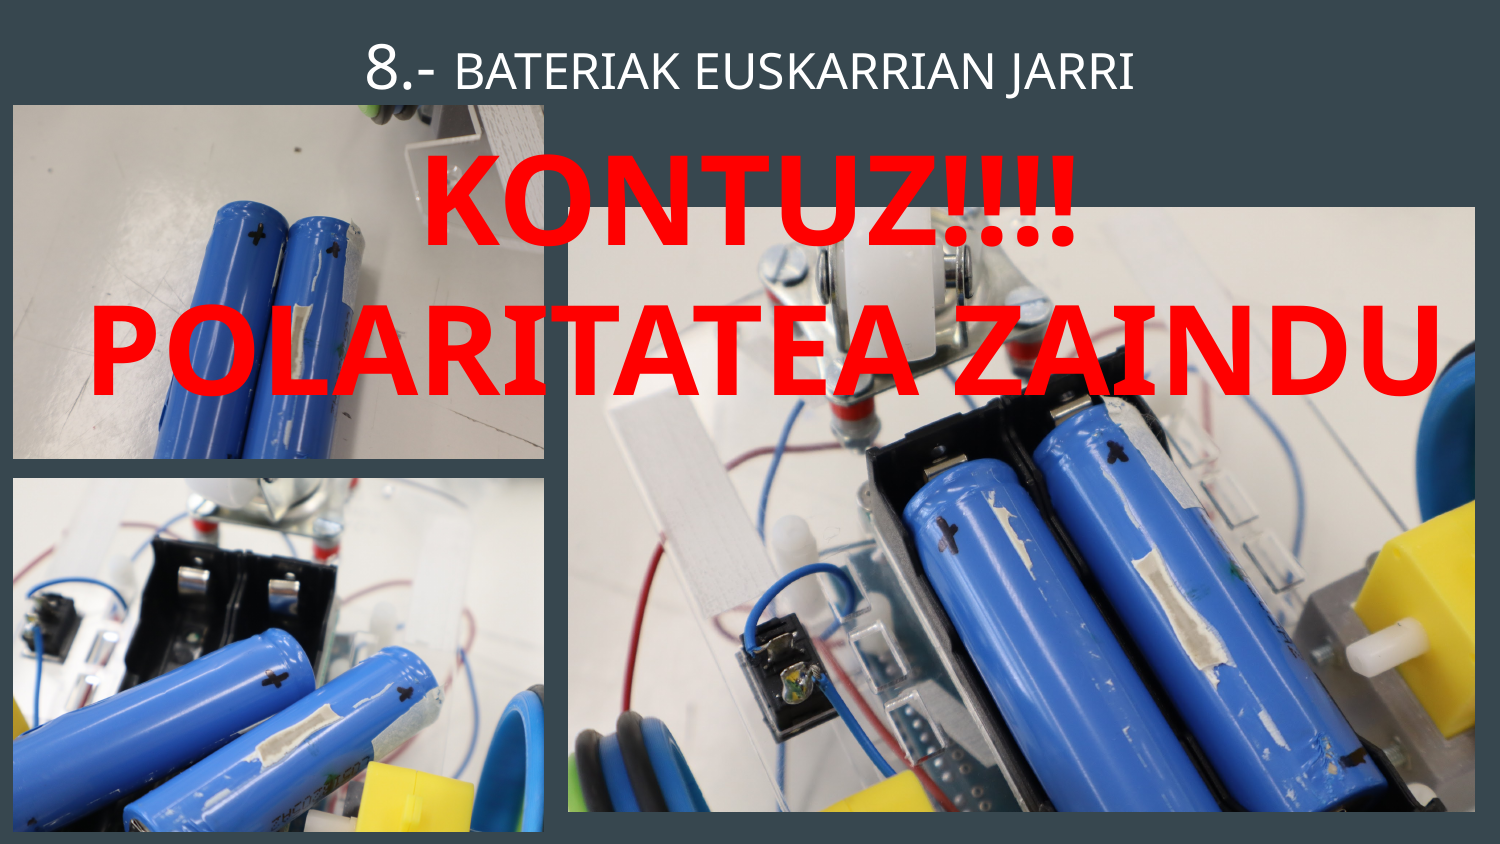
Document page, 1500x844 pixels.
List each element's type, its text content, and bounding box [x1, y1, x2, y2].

picture [13, 105, 544, 459]
text_box KONTUZ!!!! POLARITATEA ZAINDU [6, 105, 11, 459]
picture [13, 477, 544, 832]
text_box 8.- BATERIAK EUSKARRIAN JARRI [0, 11, 1500, 117]
text_box KONTUZ!!!! POLARITATEA ZAINDU [544, 105, 1494, 459]
picture [568, 207, 1476, 812]
